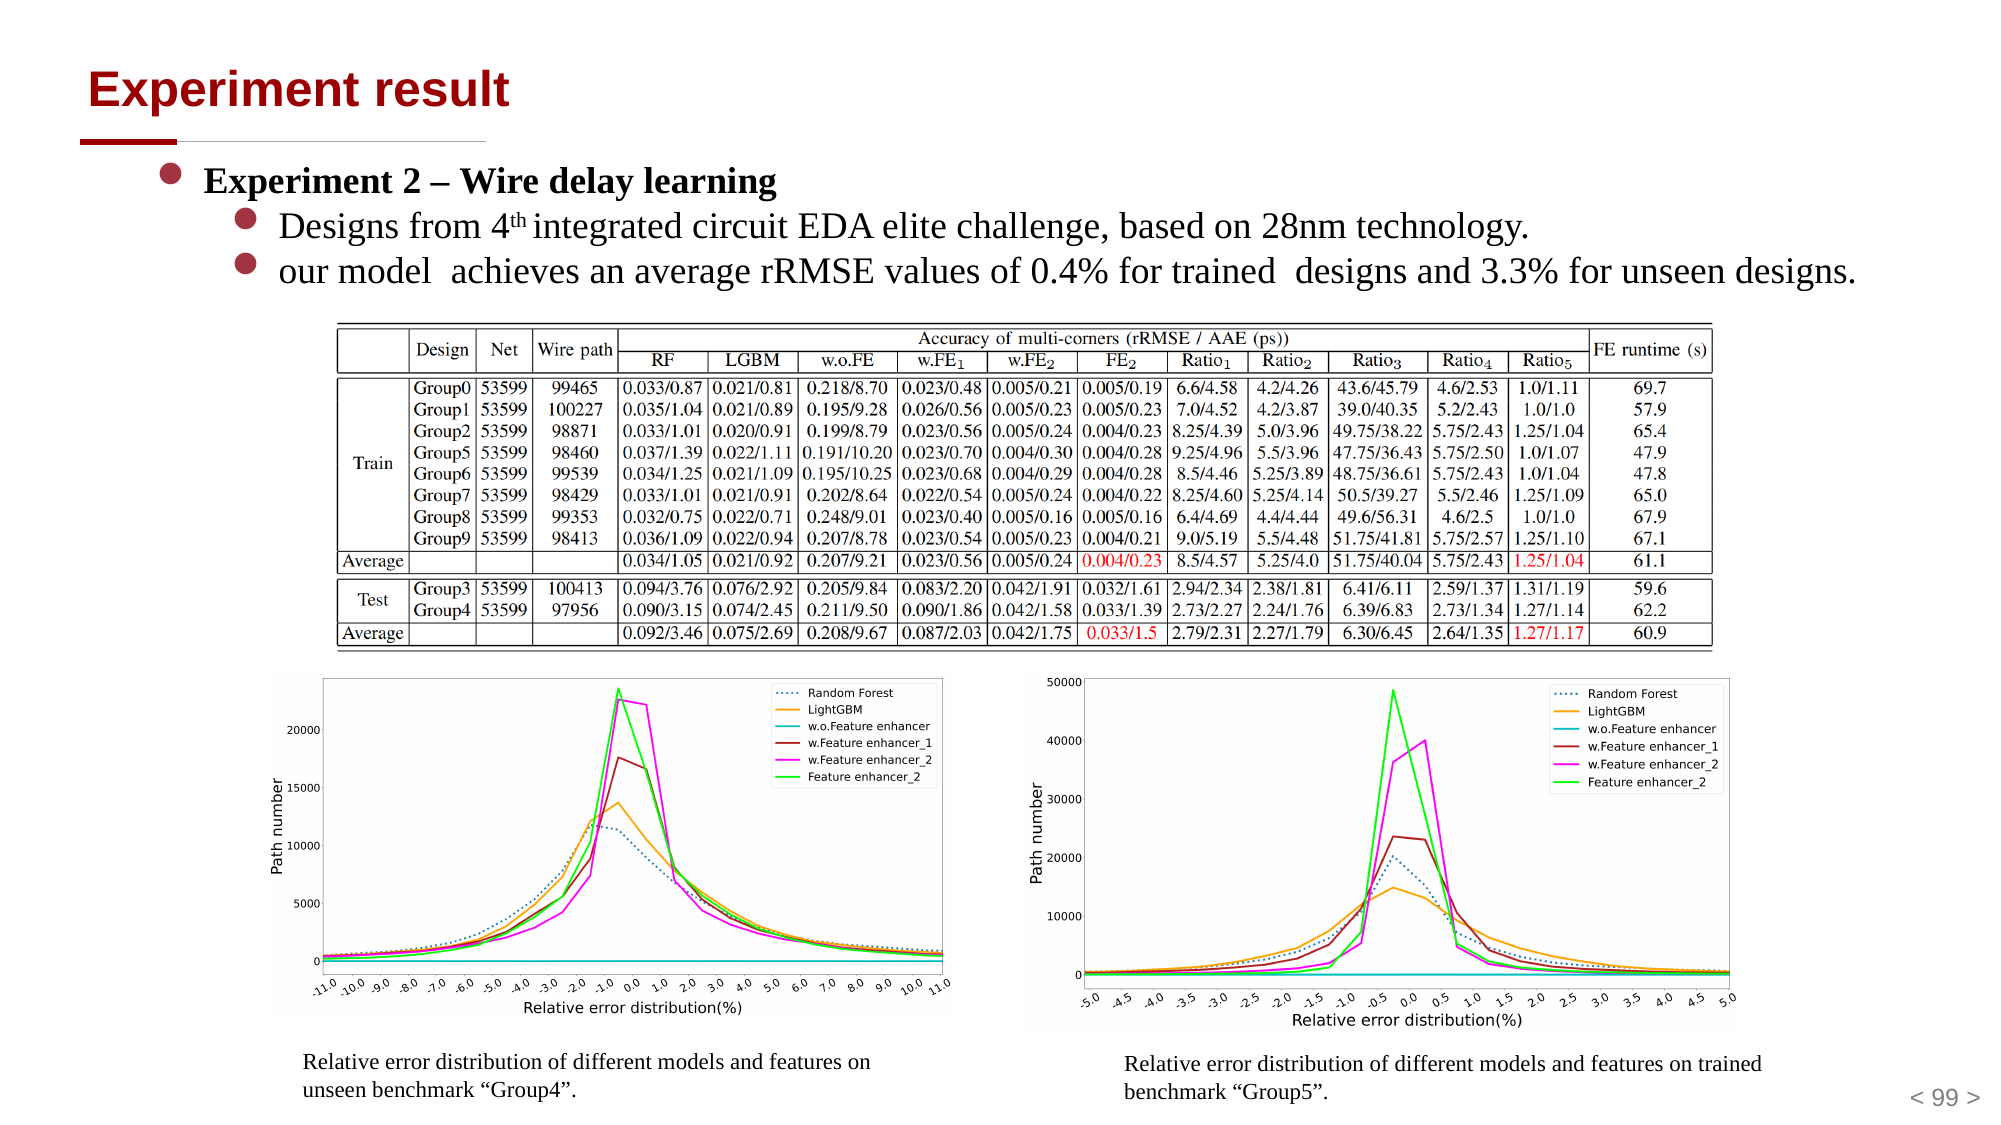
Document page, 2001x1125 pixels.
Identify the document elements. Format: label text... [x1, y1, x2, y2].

title Experiment result [72, 39, 1559, 141]
text_box Relative error distribution of different models and features on unseen benchmark “Group4”. [288, 1039, 923, 1109]
picture [330, 315, 1719, 656]
text_box Relative error distribution of different models and features on trained benchmark “Group5”. [1109, 1041, 1780, 1112]
picture [1024, 671, 1740, 1029]
slide_number < 99 > [1545, 1072, 1996, 1121]
text_box Experiment 2 – Wire delay learning Designs from 4th integrated circuit EDA elite challenge, based on 28nm technology. our model achieves an average rRMSE values of 0.4% for trained designs and 3.3% for unseen designs. [141, 126, 1885, 299]
picture [270, 671, 953, 1017]
